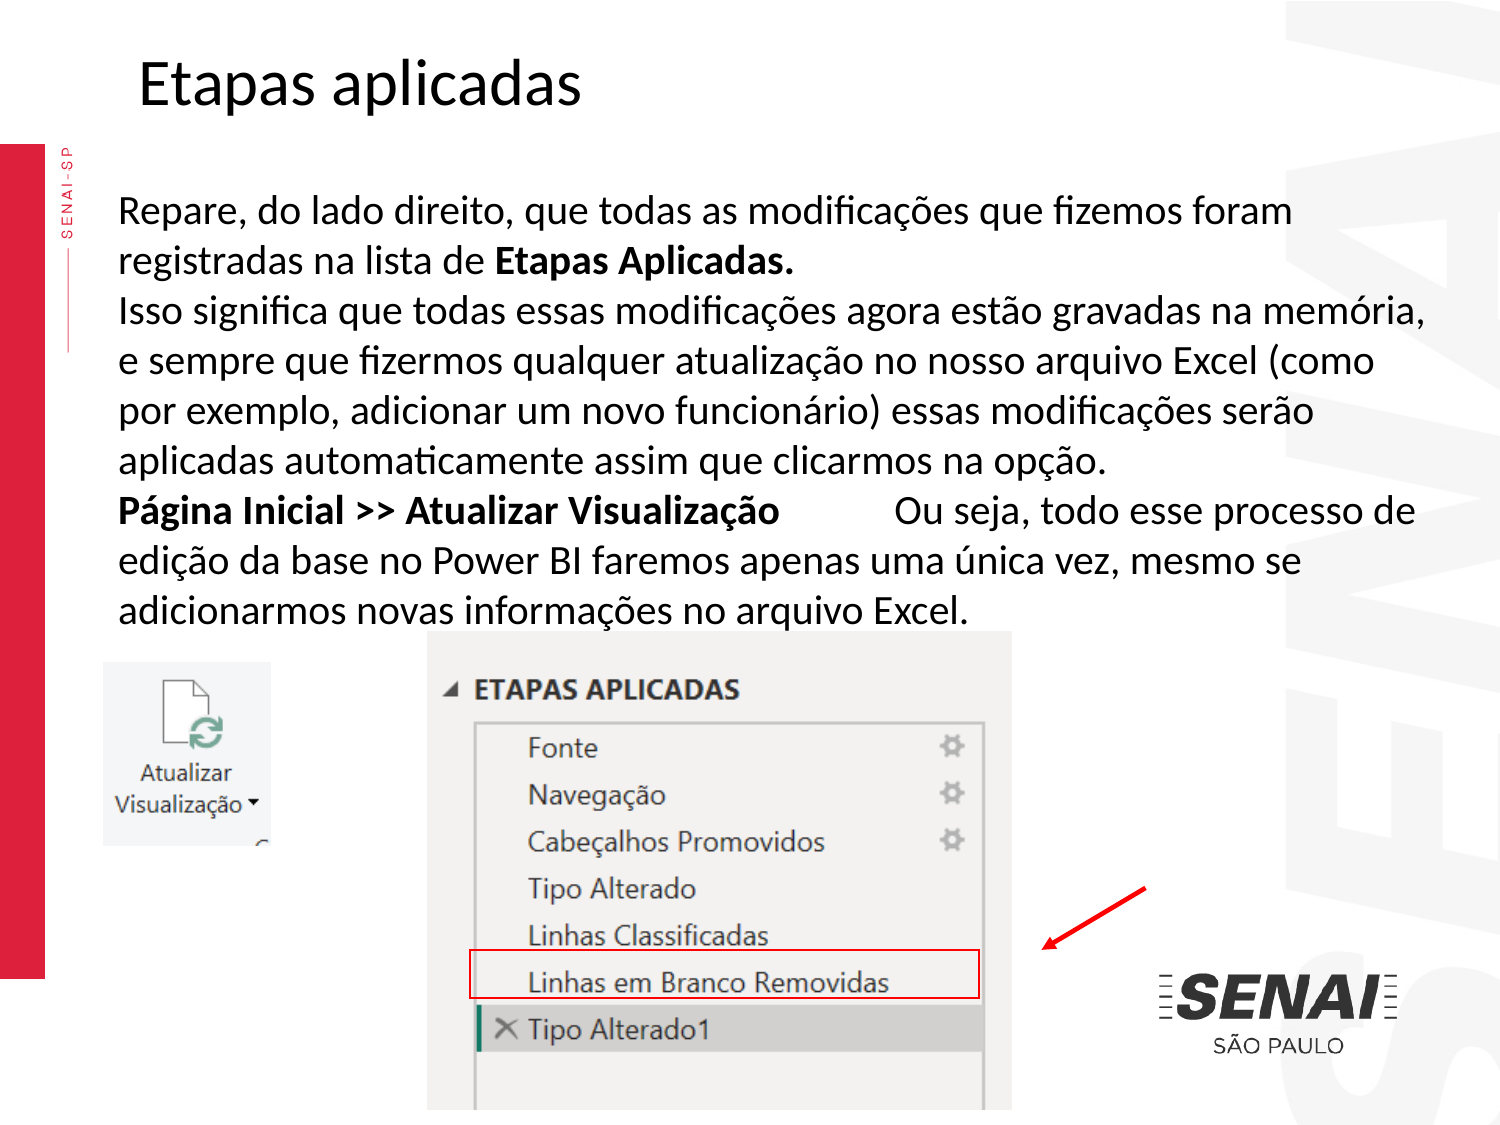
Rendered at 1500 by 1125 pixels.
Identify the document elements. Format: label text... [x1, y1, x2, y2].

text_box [1041, 887, 1146, 950]
text_box Etapas aplicadas [124, 31, 1315, 127]
picture [0, 0, 1500, 1125]
text_box Repare, do lado direito, que todas as modificações que fizemos foram registradas na lista de Etapas Aplicadas. Isso significa que todas essas modificações agora estão gravadas na memória, e sempre que fizermos qualquer atualização no nosso arquivo Excel (como por exemplo, adicionar um novo funcionário) essas modificações serão aplicadas automaticamente assim que clicarmos na opção. Página Inicial >> Atualizar Visualização Ou seja, todo esse processo de edição da base no Power BI faremos apenas uma única vez, mesmo se adicionarmos novas informações no arquivo Excel. [103, 175, 1448, 640]
